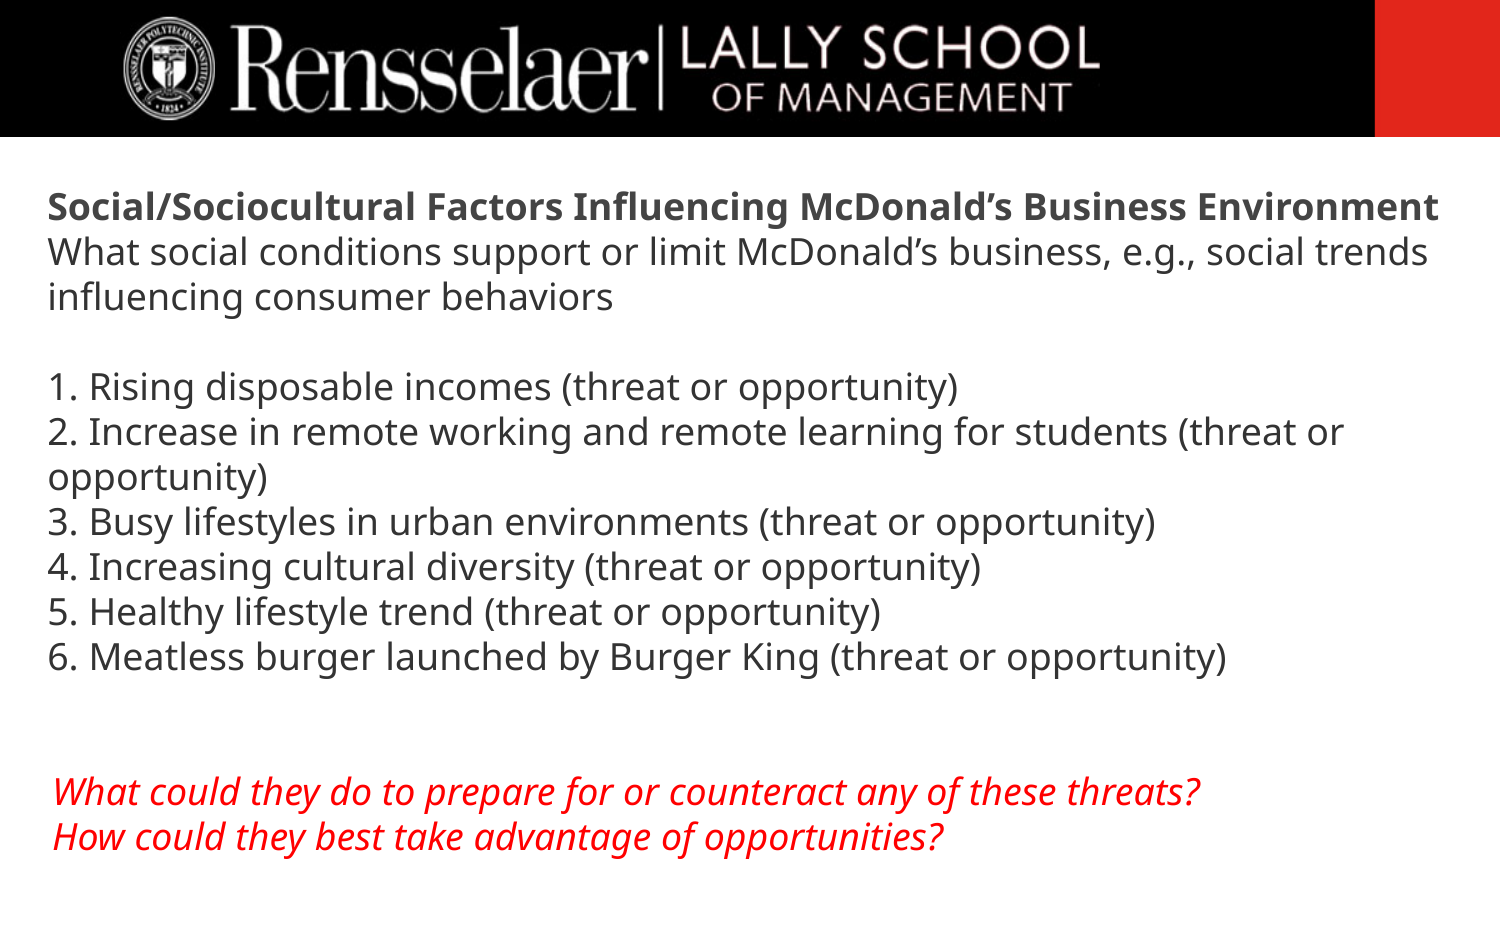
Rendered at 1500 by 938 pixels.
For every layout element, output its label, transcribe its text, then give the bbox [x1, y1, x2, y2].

text_box Social/Sociocultural Factors Influencing McDonald’s Business Environment What social conditions support or limit McDonald’s business, e.g., social trends influencing consumer behaviors Rising disposable incomes (threat or opportunity) Increase in remote working and remote learning for students (threat or opportunity) Busy lifestyles in urban environments (threat or opportunity) Increasing cultural diversity (threat or opportunity) Healthy lifestyle trend (threat or opportunity) Meatless burger launched by Burger King (threat or opportunity) [32, 175, 1466, 731]
text_box What could they do to prepare for or counteract any of these threats? How could they best take advantage of opportunities? [37, 760, 1433, 866]
picture [0, 0, 1500, 137]
